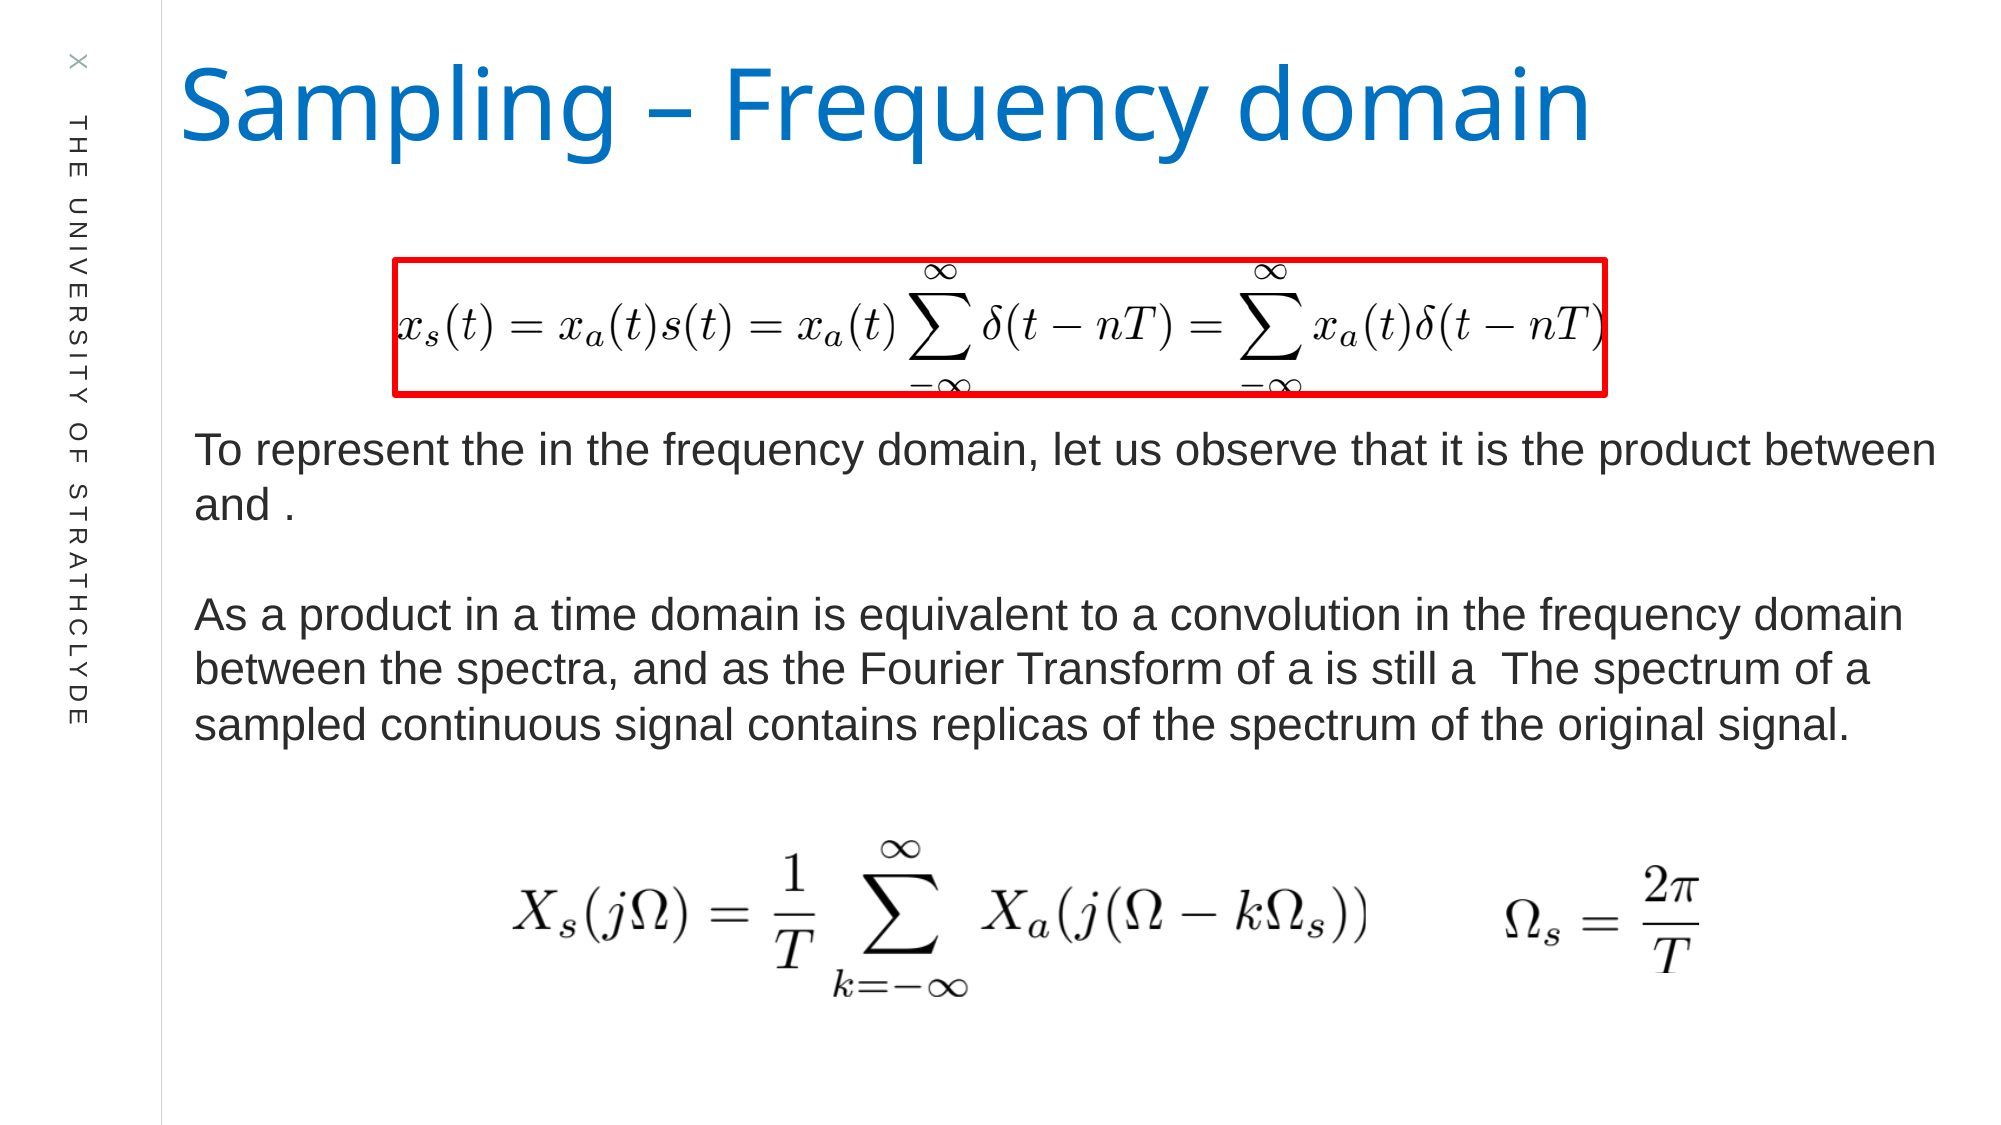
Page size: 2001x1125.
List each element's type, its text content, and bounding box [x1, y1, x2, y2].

picture [397, 263, 1603, 392]
picture [1504, 864, 1700, 973]
picture [512, 840, 1366, 997]
title Sampling – Frequency domain [179, 31, 1780, 327]
